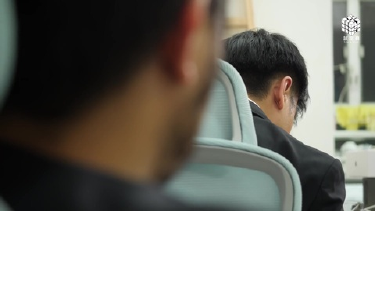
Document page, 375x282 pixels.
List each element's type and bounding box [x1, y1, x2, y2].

picture [0, 0, 375, 212]
